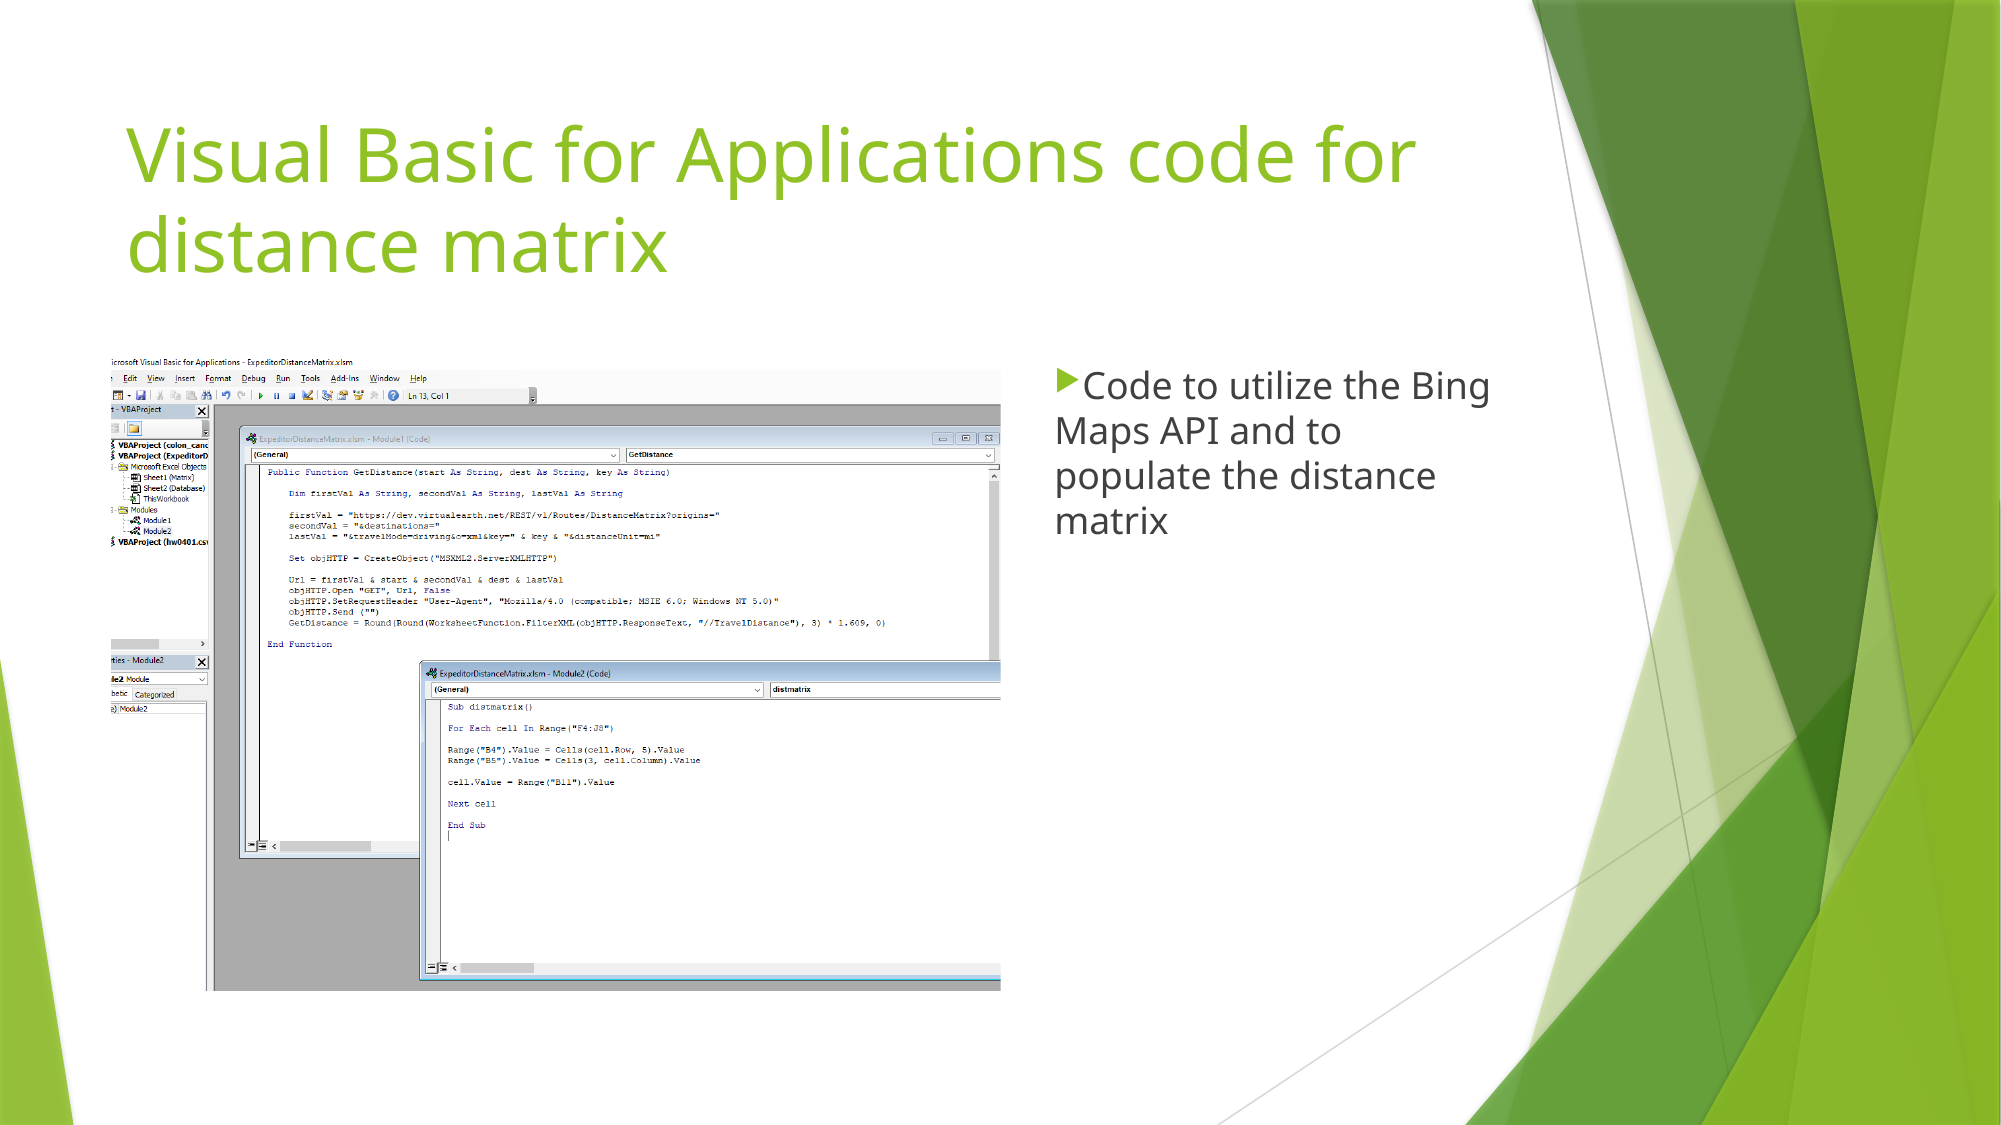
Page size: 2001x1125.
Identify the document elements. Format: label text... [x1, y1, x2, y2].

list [110, 353, 1002, 992]
text_box Code to utilize the Bing Maps API and to populate the distance matrix [1039, 354, 1521, 991]
title Visual Basic for Applications code for distance matrix [111, 99, 1522, 317]
